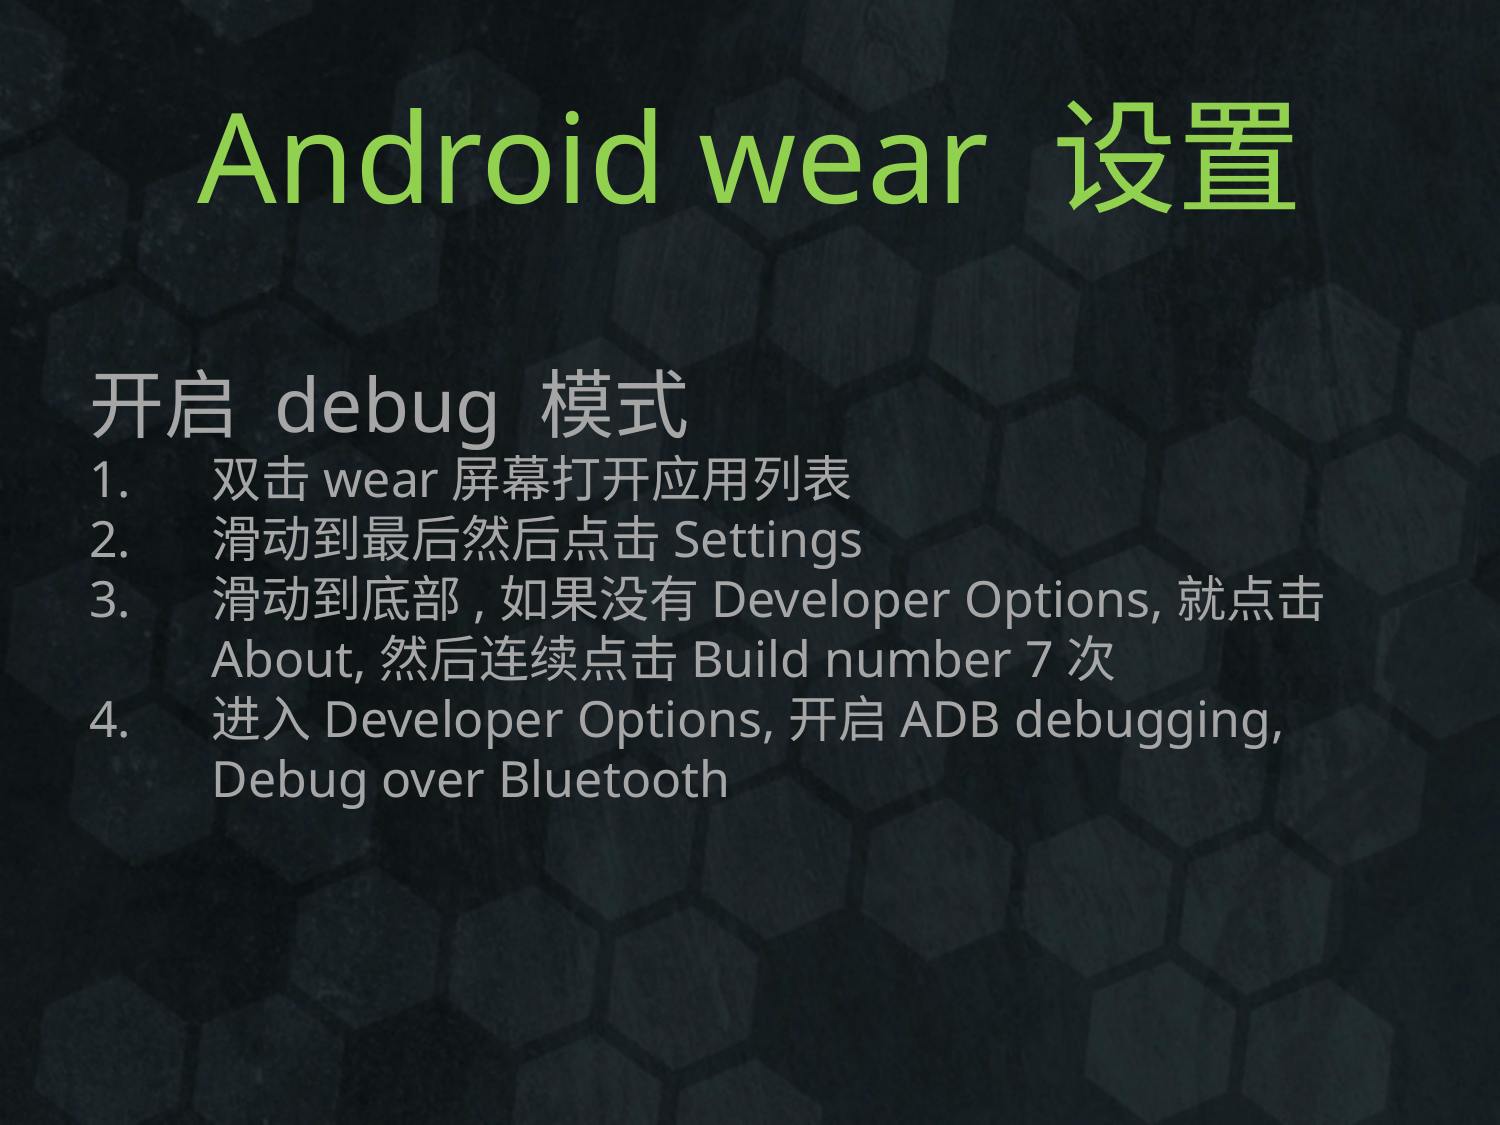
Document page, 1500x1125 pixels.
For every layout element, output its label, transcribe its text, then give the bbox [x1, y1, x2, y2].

picture [0, 0, 1500, 1125]
text_box 开启 debug 模式 双击wear屏幕打开应用列表 滑动到最后然后点击Settings 滑动到底部,如果没有Developer Options,就点击About,然后连续点击Build number 7次 进入Developer Options,开启ADB debugging, Debug over Bluetooth [75, 349, 1450, 815]
title Android wear 设置 [75, 20, 1425, 288]
